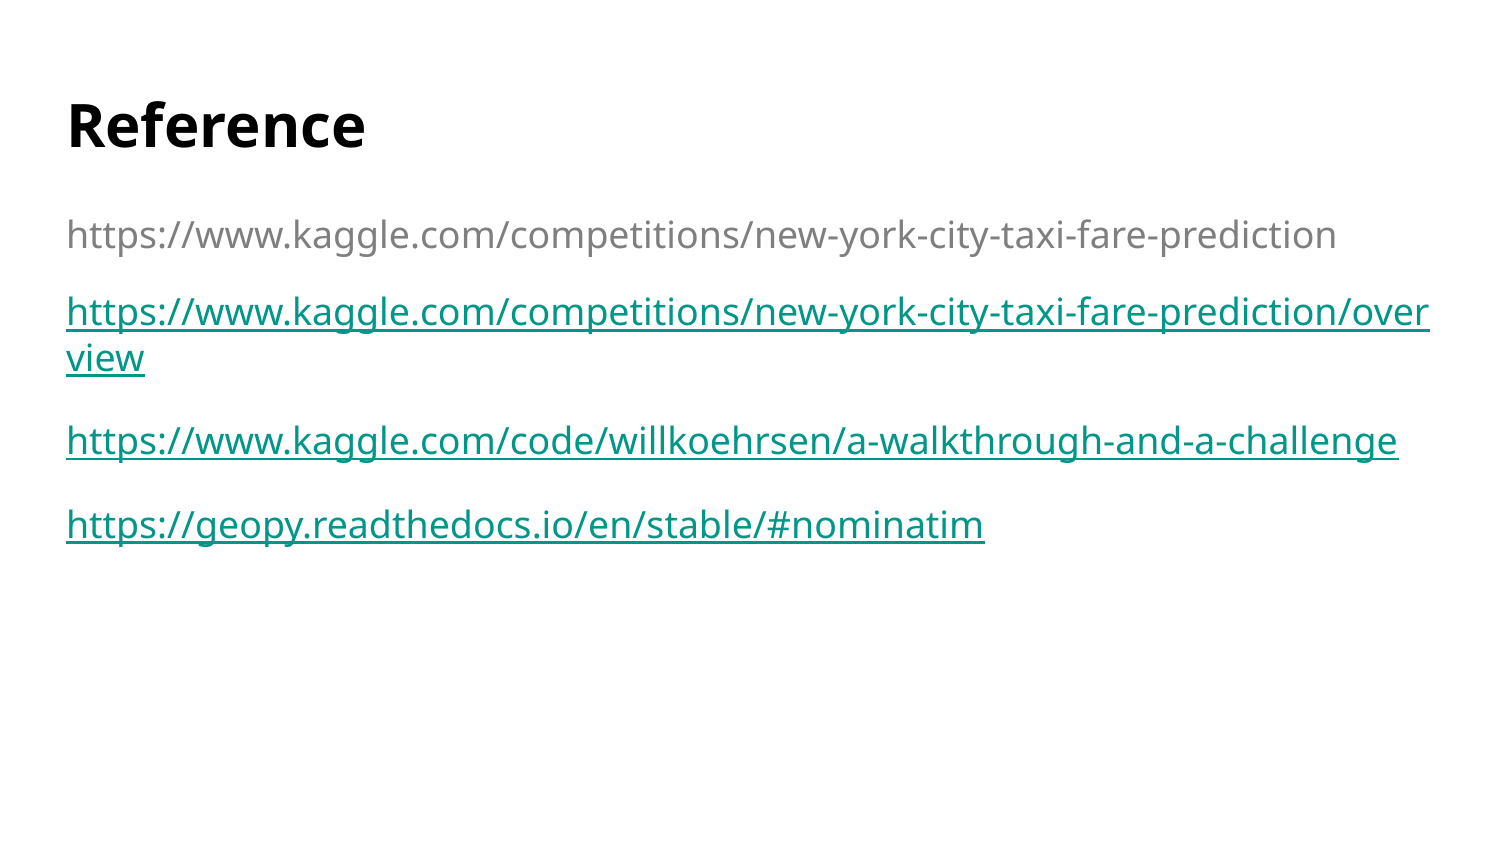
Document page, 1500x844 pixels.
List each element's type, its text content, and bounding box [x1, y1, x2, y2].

list https://www.kaggle.com/competitions/new-york-city-taxi-fare-prediction https://www.kaggle.com/competitions/new-york-city-taxi-fare-prediction/overview https://www.kaggle.com/code/willkoehrsen/a-walkthrough-and-a-challenge https://geopy.readthedocs.io/en/stable/#nominatim [51, 189, 1449, 750]
title Reference [51, 72, 1449, 176]
